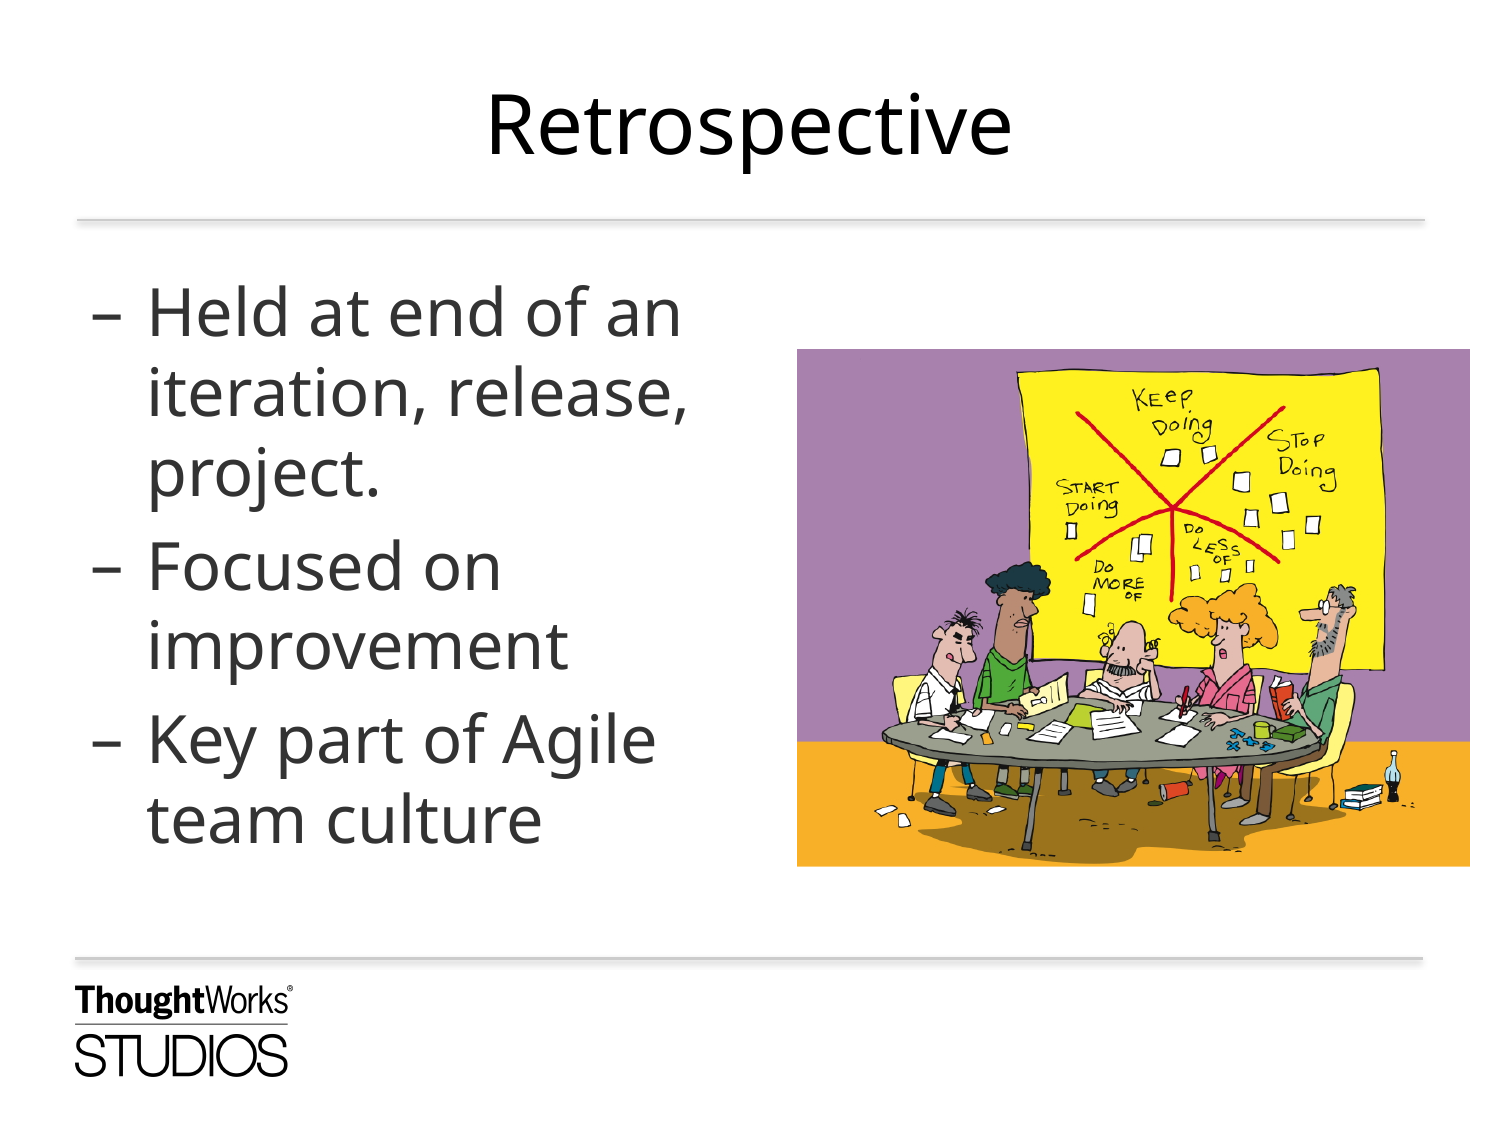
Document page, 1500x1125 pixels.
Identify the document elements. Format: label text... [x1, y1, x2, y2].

title Retrospective [75, 45, 1425, 197]
picture [75, 985, 293, 1077]
picture [796, 349, 1471, 870]
list Held at end of an iteration, release, project. Focused on improvement Key part of Agile team culture [75, 262, 774, 906]
